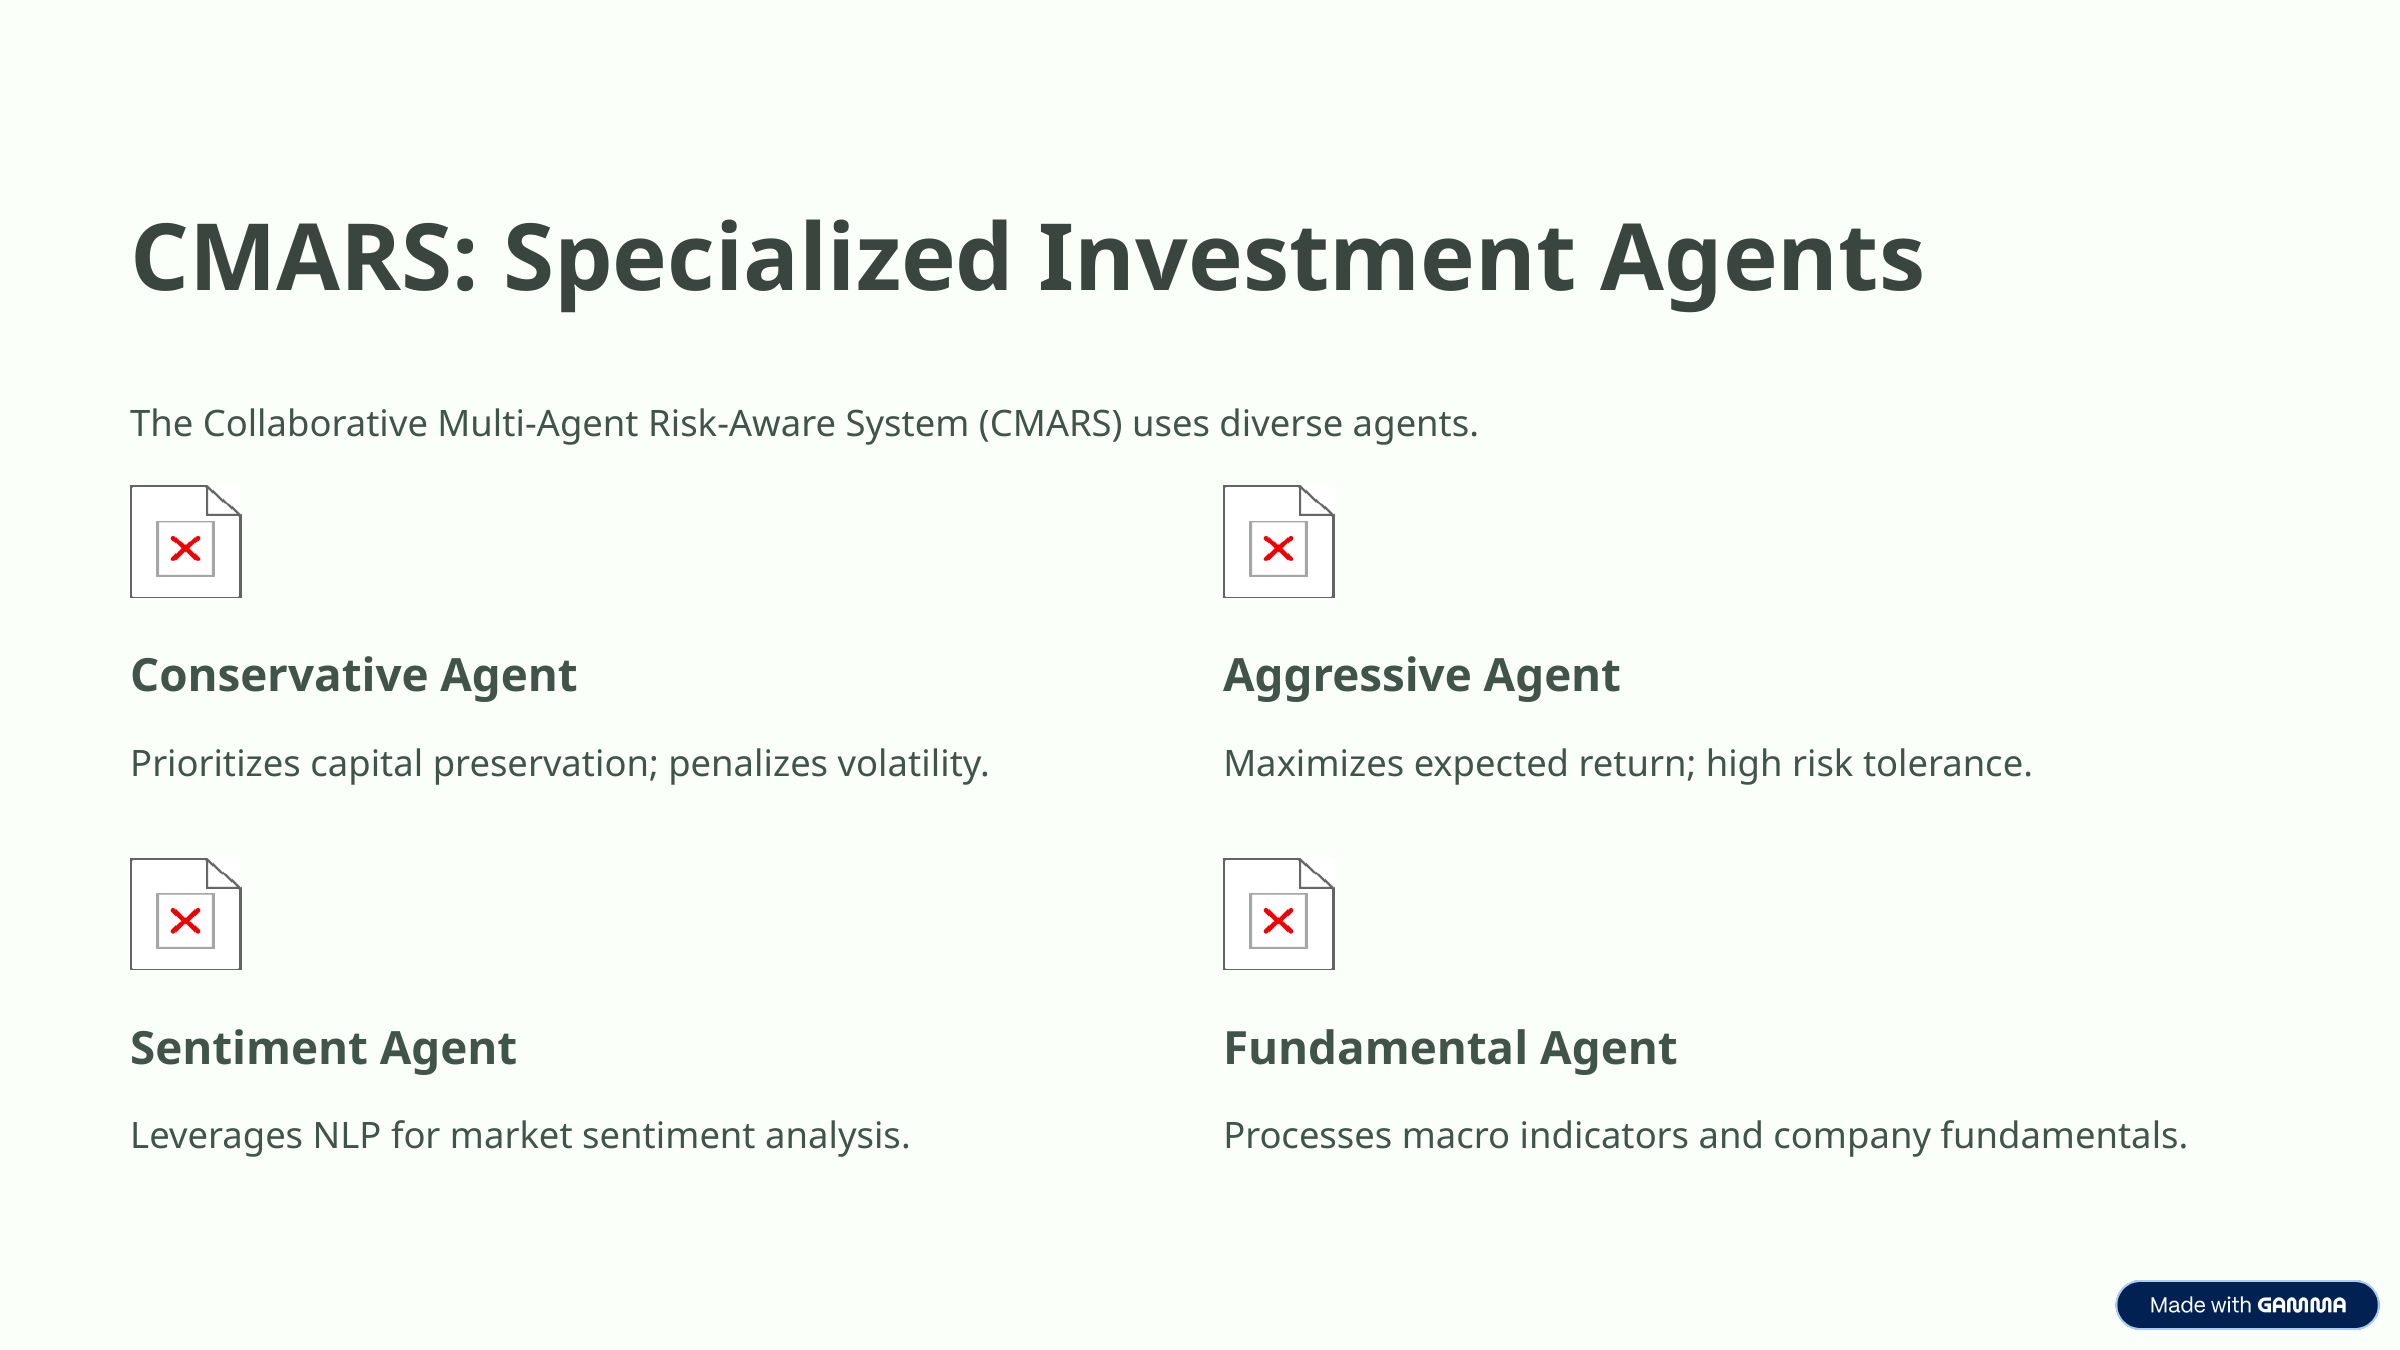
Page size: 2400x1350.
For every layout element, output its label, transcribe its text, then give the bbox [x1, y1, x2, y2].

picture [1223, 485, 1335, 598]
text_box Conservative Agent [130, 643, 596, 702]
text_box Maximizes expected return; high risk tolerance. [1223, 724, 2270, 784]
picture [2106, 1271, 2389, 1339]
text_box Fundamental Agent [1223, 1016, 1689, 1075]
text_box CMARS: Specialized Investment Agents [130, 193, 1984, 310]
picture [130, 858, 242, 970]
picture [130, 485, 242, 598]
text_box Prioritizes capital preservation; penalizes volatility. [130, 724, 1177, 784]
picture [1223, 858, 1335, 970]
text_box Leverages NLP for market sentiment analysis. [130, 1096, 1177, 1157]
text_box Sentiment Agent [130, 1016, 596, 1075]
text_box Aggressive Agent [1223, 643, 1689, 702]
text_box The Collaborative Multi-Agent Risk-Aware System (CMARS) uses diverse agents. [130, 384, 2270, 444]
text_box Processes macro indicators and company fundamentals. [1223, 1096, 2270, 1157]
